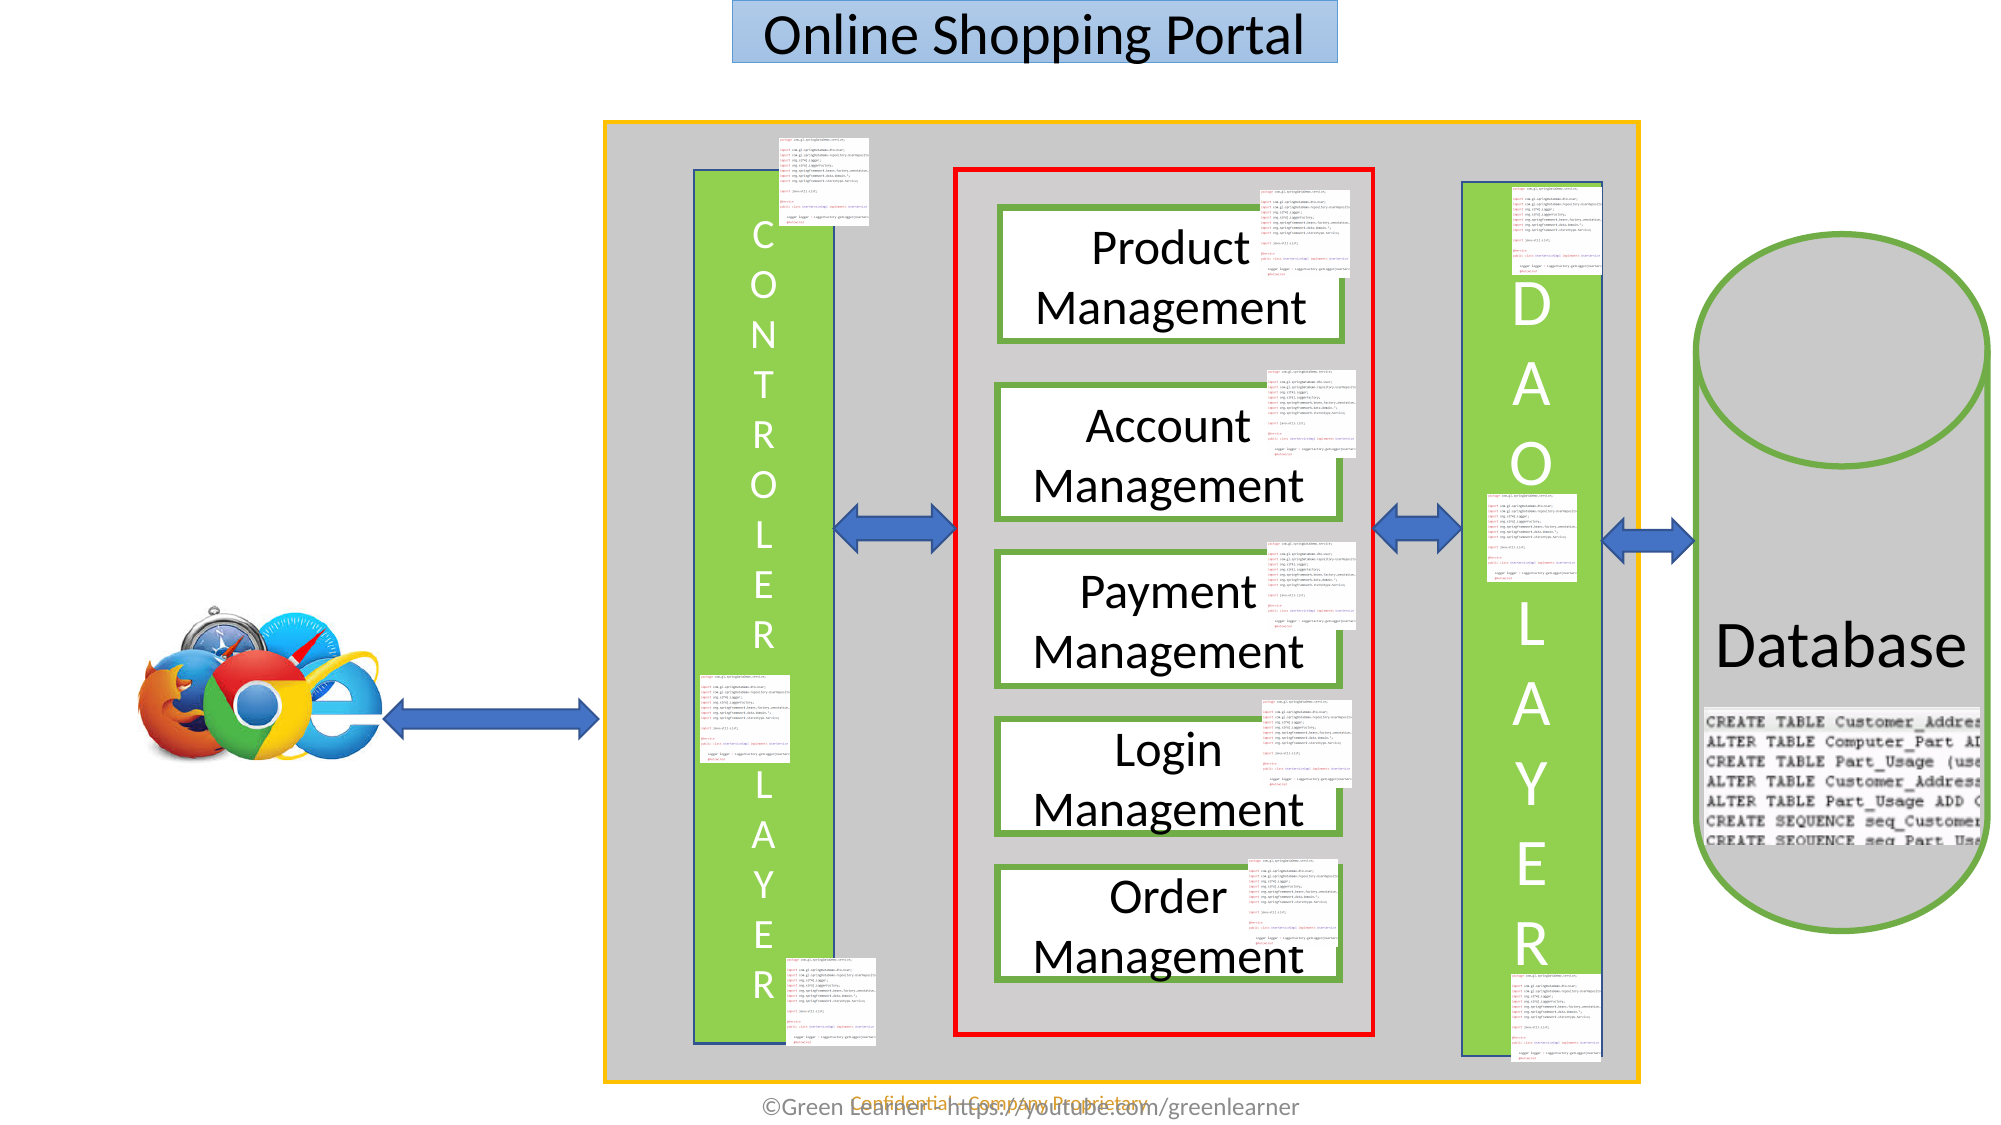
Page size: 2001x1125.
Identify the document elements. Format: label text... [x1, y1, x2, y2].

picture [1267, 542, 1356, 630]
text_box Database [1694, 233, 1989, 933]
text_box D A O L A Y E R [1461, 181, 1603, 1057]
picture [700, 675, 790, 763]
text_box Login Management [996, 718, 1341, 834]
text_box [955, 169, 1374, 1036]
text_box [1371, 502, 1464, 555]
text_box Payment Management [996, 551, 1341, 687]
picture [1248, 859, 1338, 947]
picture [1487, 494, 1577, 582]
picture [1260, 190, 1350, 278]
text_box [832, 502, 958, 555]
picture [1267, 370, 1356, 458]
picture [779, 138, 869, 226]
text_box C O N T R O L E R L A Y E R [693, 169, 835, 1045]
picture [1511, 974, 1601, 1062]
text_box Product Management [999, 206, 1343, 342]
text_box Account Management [996, 384, 1341, 520]
text_box Online Shopping Portal [732, 0, 1338, 63]
picture [137, 599, 383, 772]
text_box [1600, 516, 1696, 565]
text_box Order Management [996, 866, 1341, 981]
picture [786, 958, 876, 1046]
picture [1704, 707, 1980, 845]
footer ©Green Learner - https://youtube.com/greenlearner [693, 1075, 1369, 1125]
text_box [383, 697, 600, 741]
text_box [604, 121, 1639, 1083]
picture [1262, 700, 1352, 788]
picture [1512, 187, 1602, 275]
